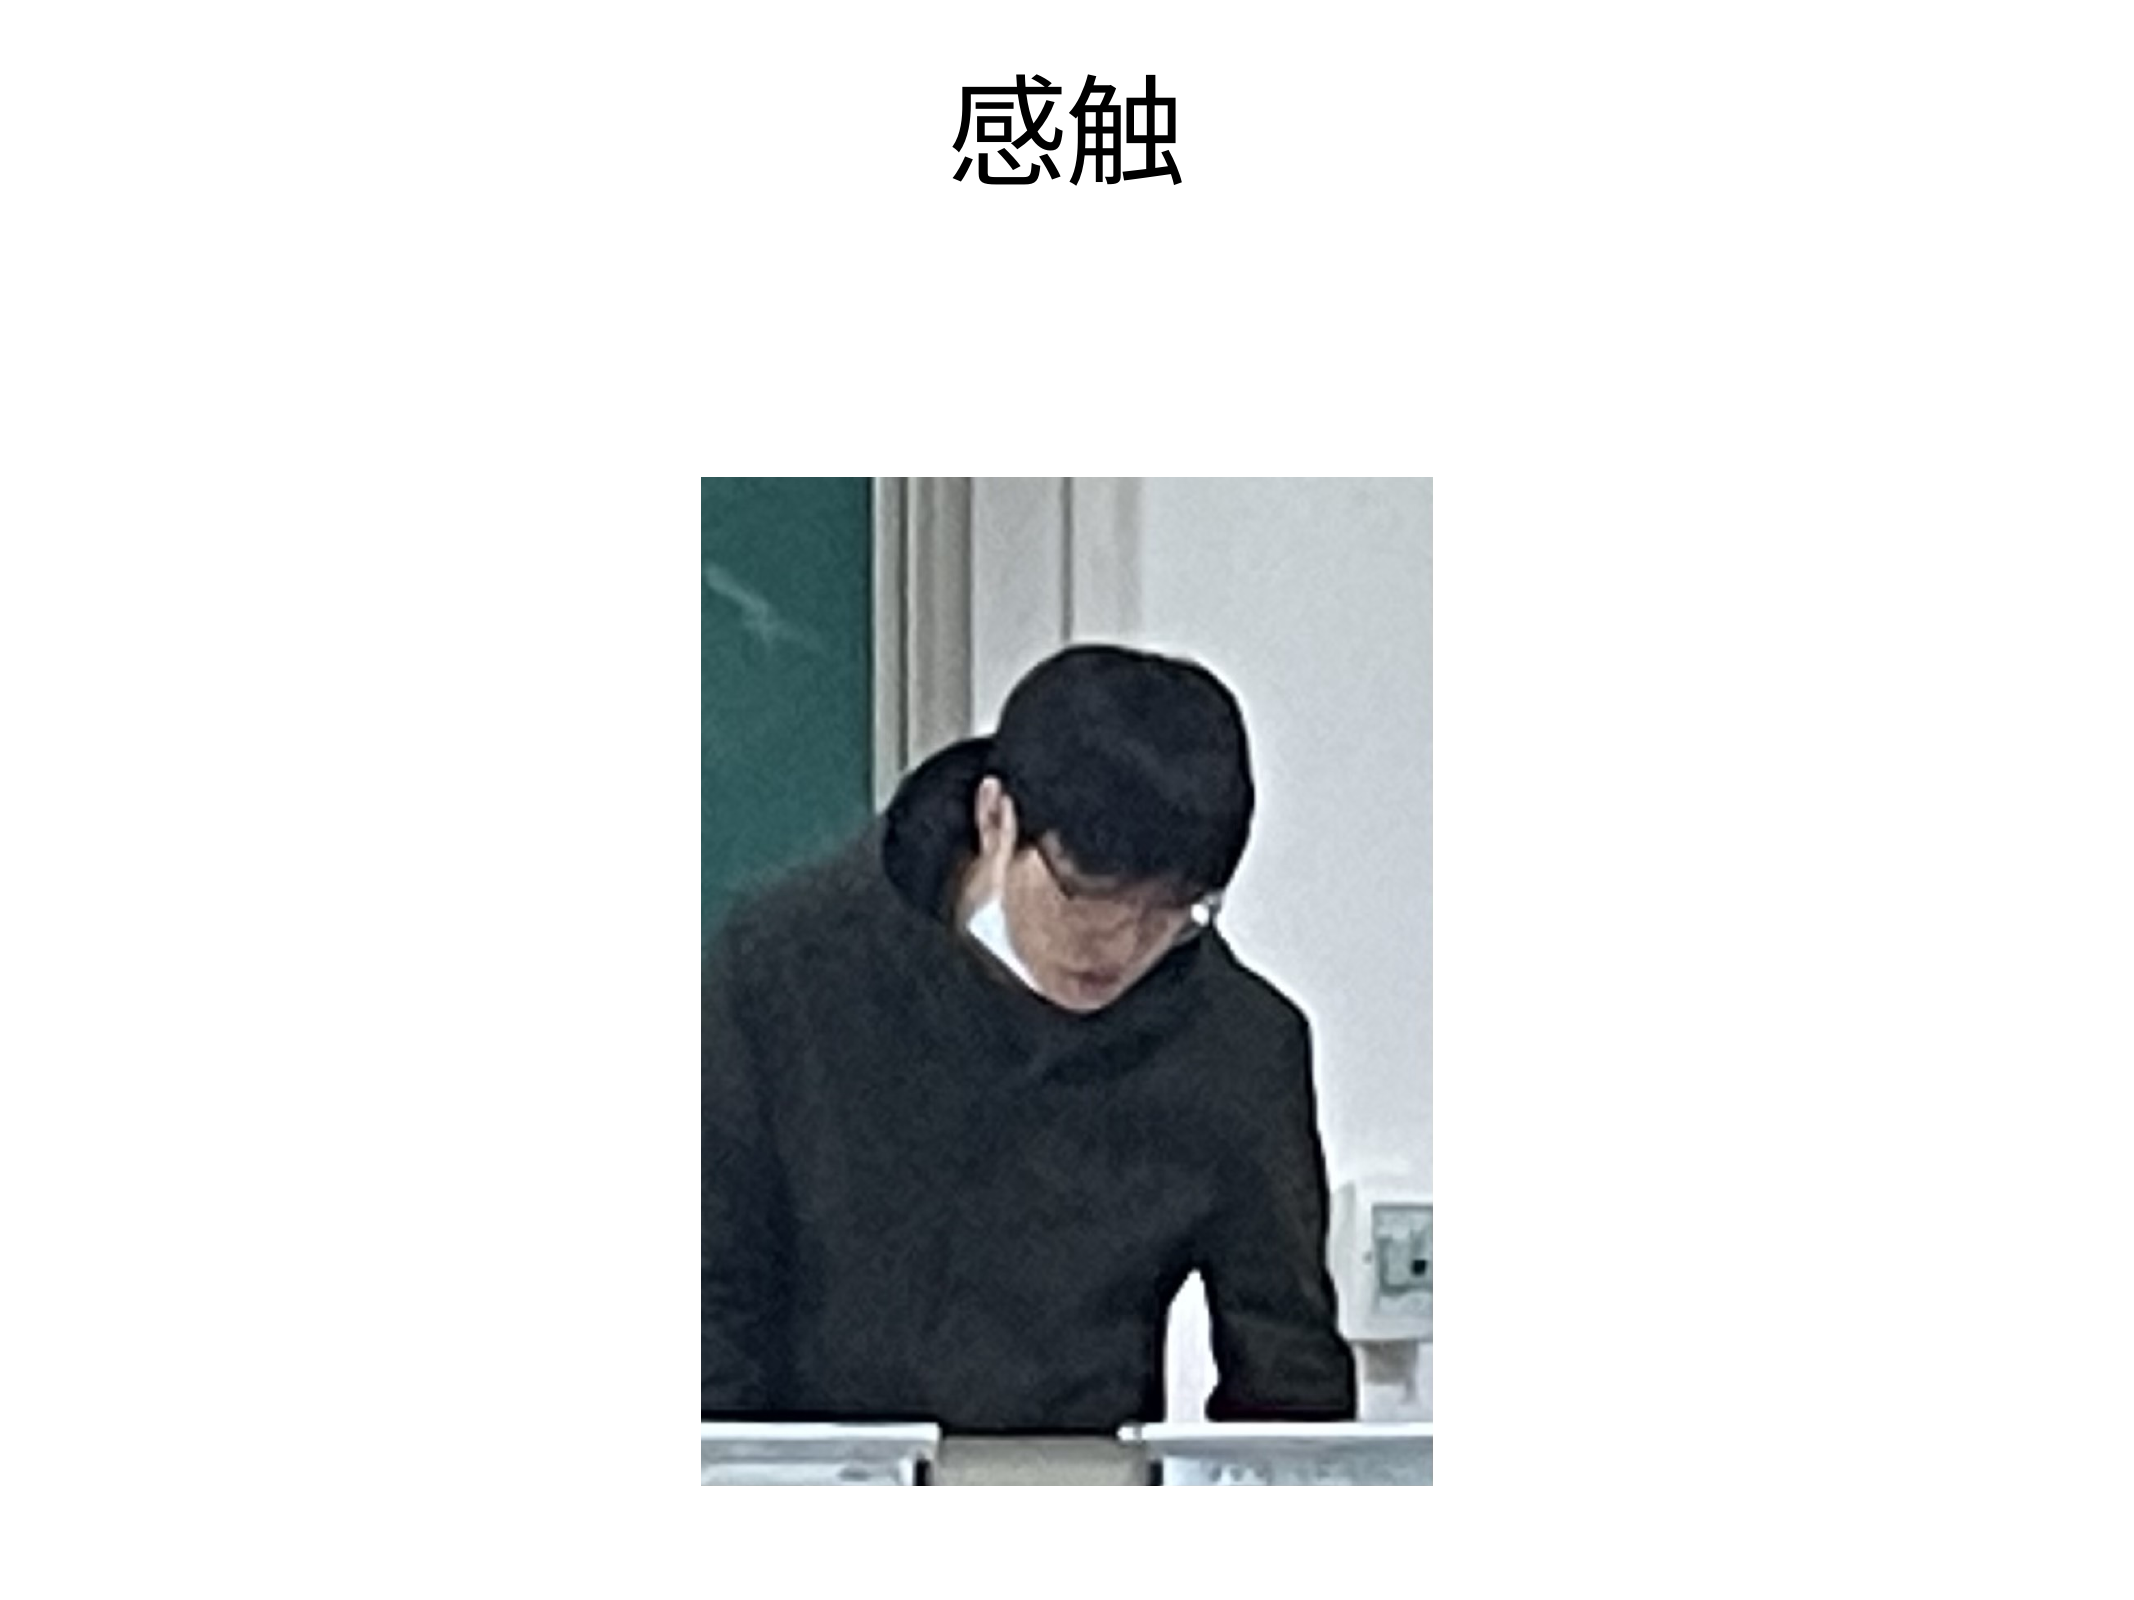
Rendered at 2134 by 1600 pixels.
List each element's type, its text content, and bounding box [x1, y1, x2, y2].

title 感触 [124, 74, 2009, 263]
picture [700, 477, 1433, 1486]
